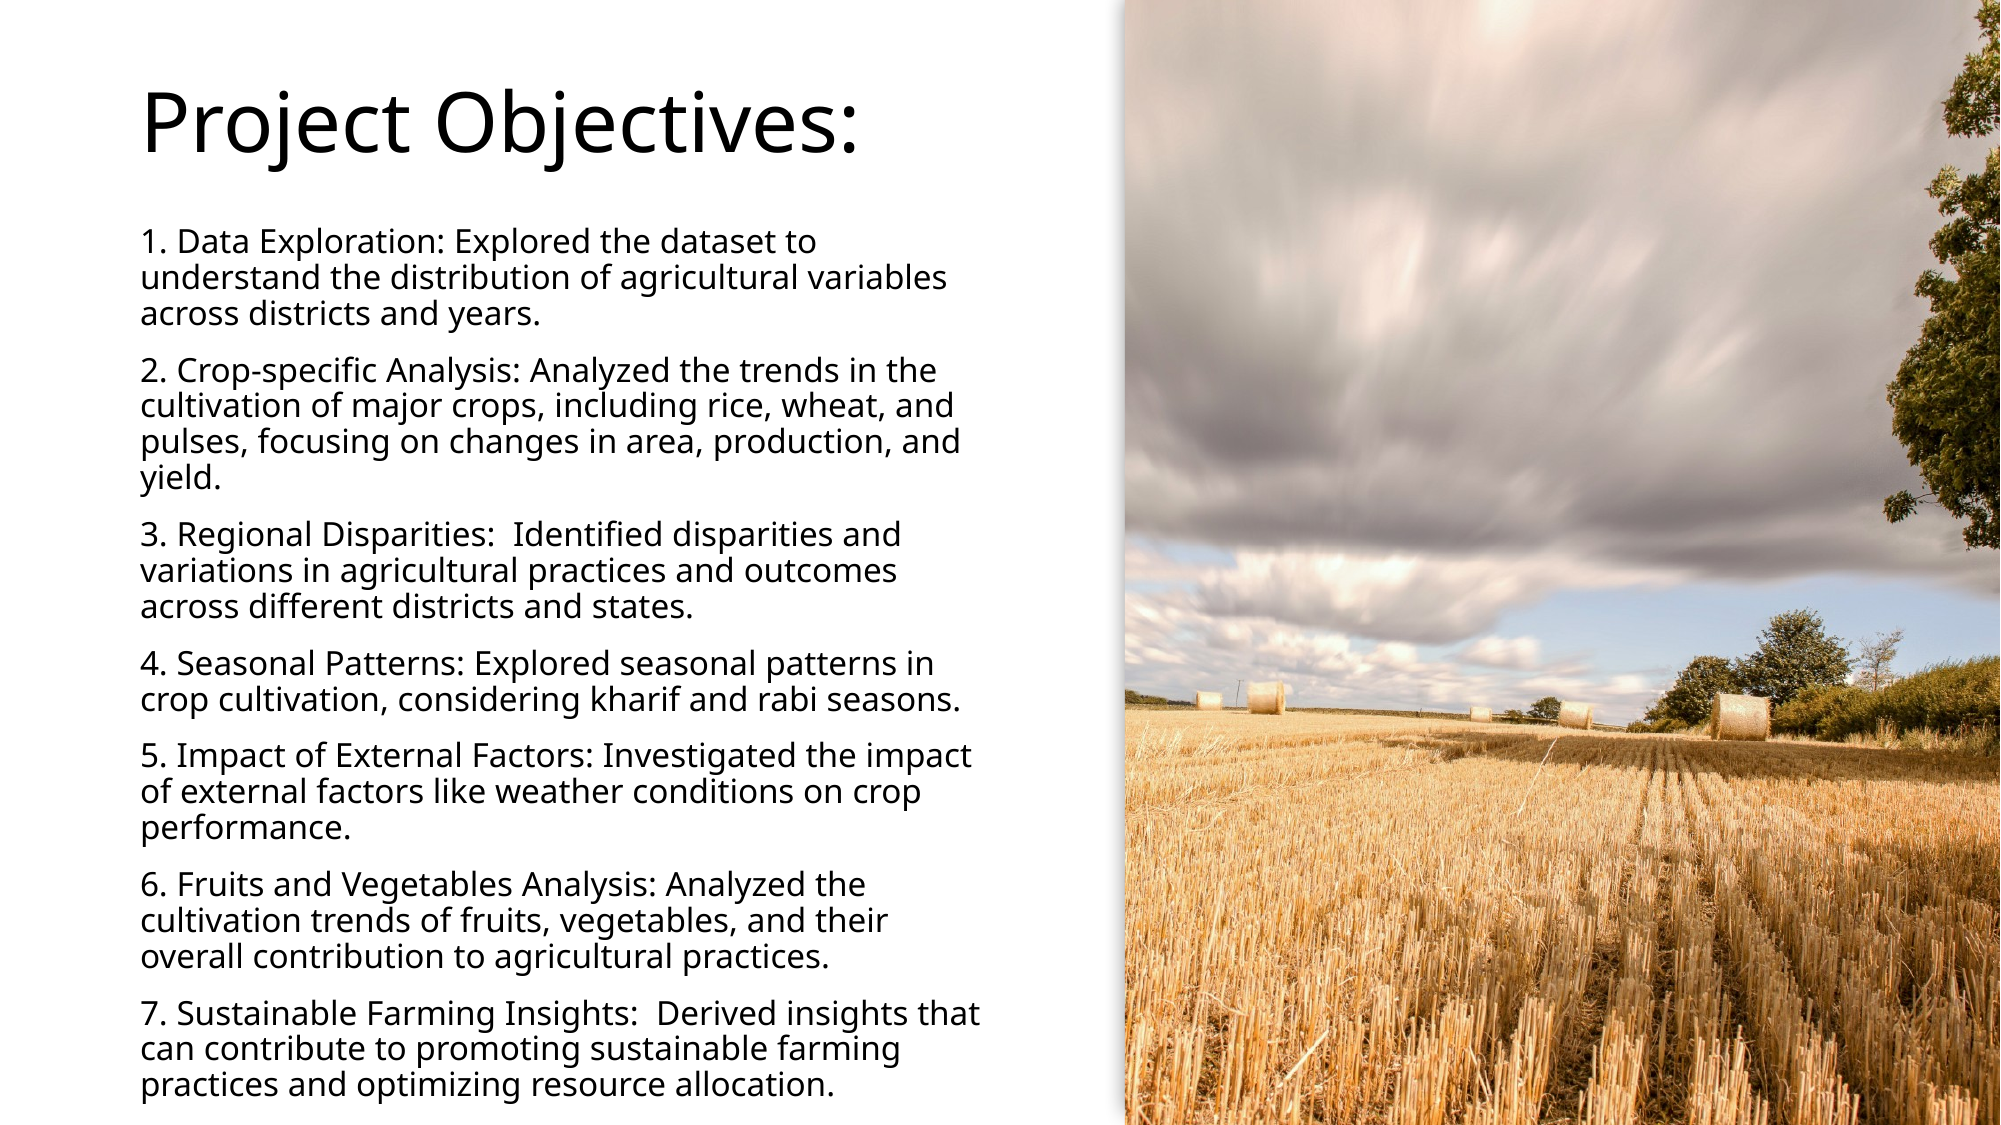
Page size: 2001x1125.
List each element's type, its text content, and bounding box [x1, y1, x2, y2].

list 1. Data Exploration: Explored the dataset to understand the distribution of agricultural variables across districts and years. 2. Crop-specific Analysis: Analyzed the trends in the cultivation of major crops, including rice, wheat, and pulses, focusing on changes in area, production, and yield. 3. Regional Disparities: Identified disparities and variations in agricultural practices and outcomes across different districts and states. 4. Seasonal Patterns: Explored seasonal patterns in crop cultivation, considering kharif and rabi seasons. 5. Impact of External Factors: Investigated the impact of external factors like weather conditions on crop performance. 6. Fruits and Vegetables Analysis: Analyzed the cultivation trends of fruits, vegetables, and their overall contribution to agricultural practices. 7. Sustainable Farming Insights: Derived insights that can contribute to promoting sustainable farming practices and optimizing resource allocation. [124, 405, 1000, 1024]
text_box [0, 0, 1124, 1125]
picture [1124, 0, 2000, 1125]
title Project Objectives: [125, 0, 1001, 267]
